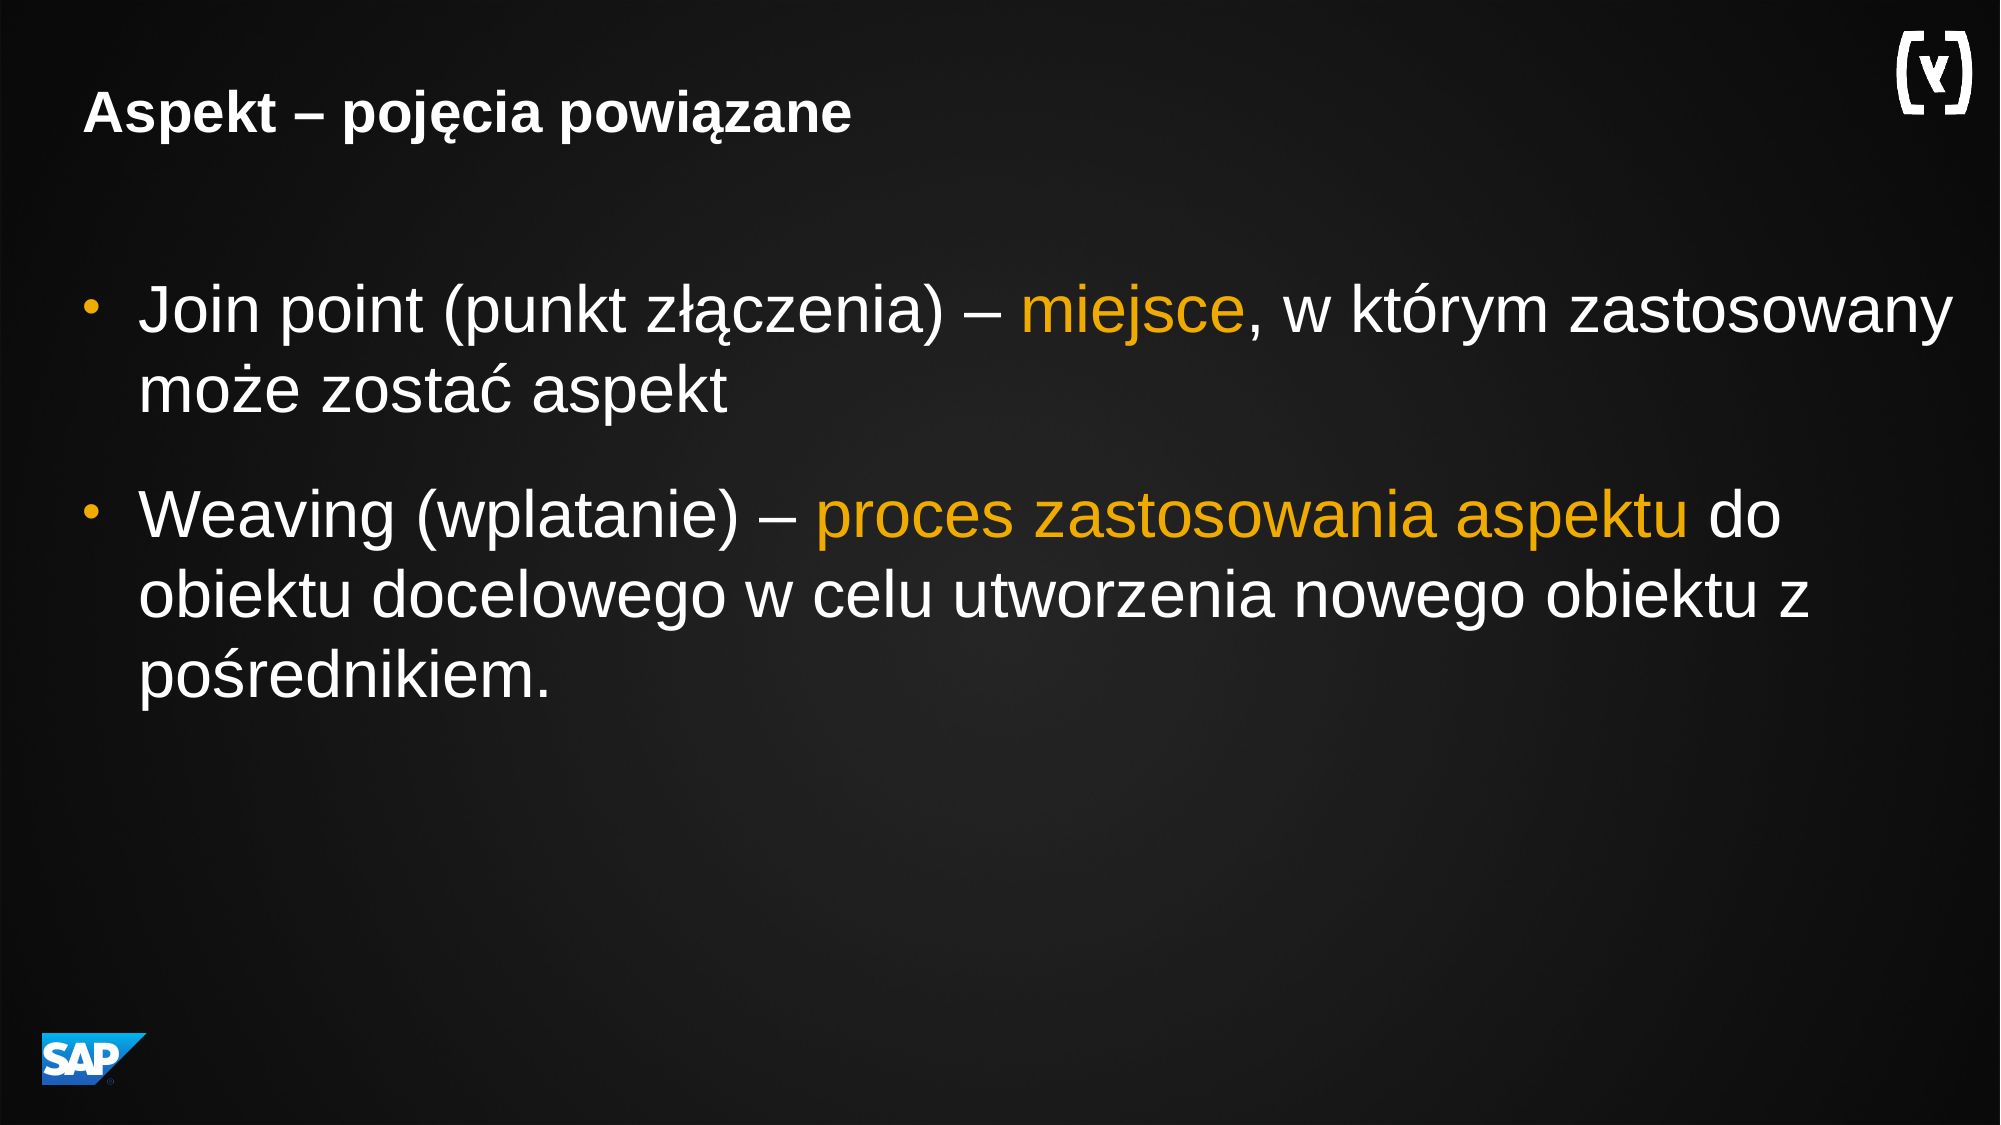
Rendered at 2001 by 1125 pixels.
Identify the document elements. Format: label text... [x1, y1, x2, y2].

title Aspekt – pojęcia powiązane [82, 82, 1918, 144]
list Join point (punkt złączenia) – miejsce, w którym zastosowany może zostać aspekt Weaving (wplatanie) – proces zastosowania aspektu do obiektu docelowego w celu utworzenia nowego obiektu z pośrednikiem. [82, 265, 1977, 960]
picture [0, 0, 2000, 1125]
